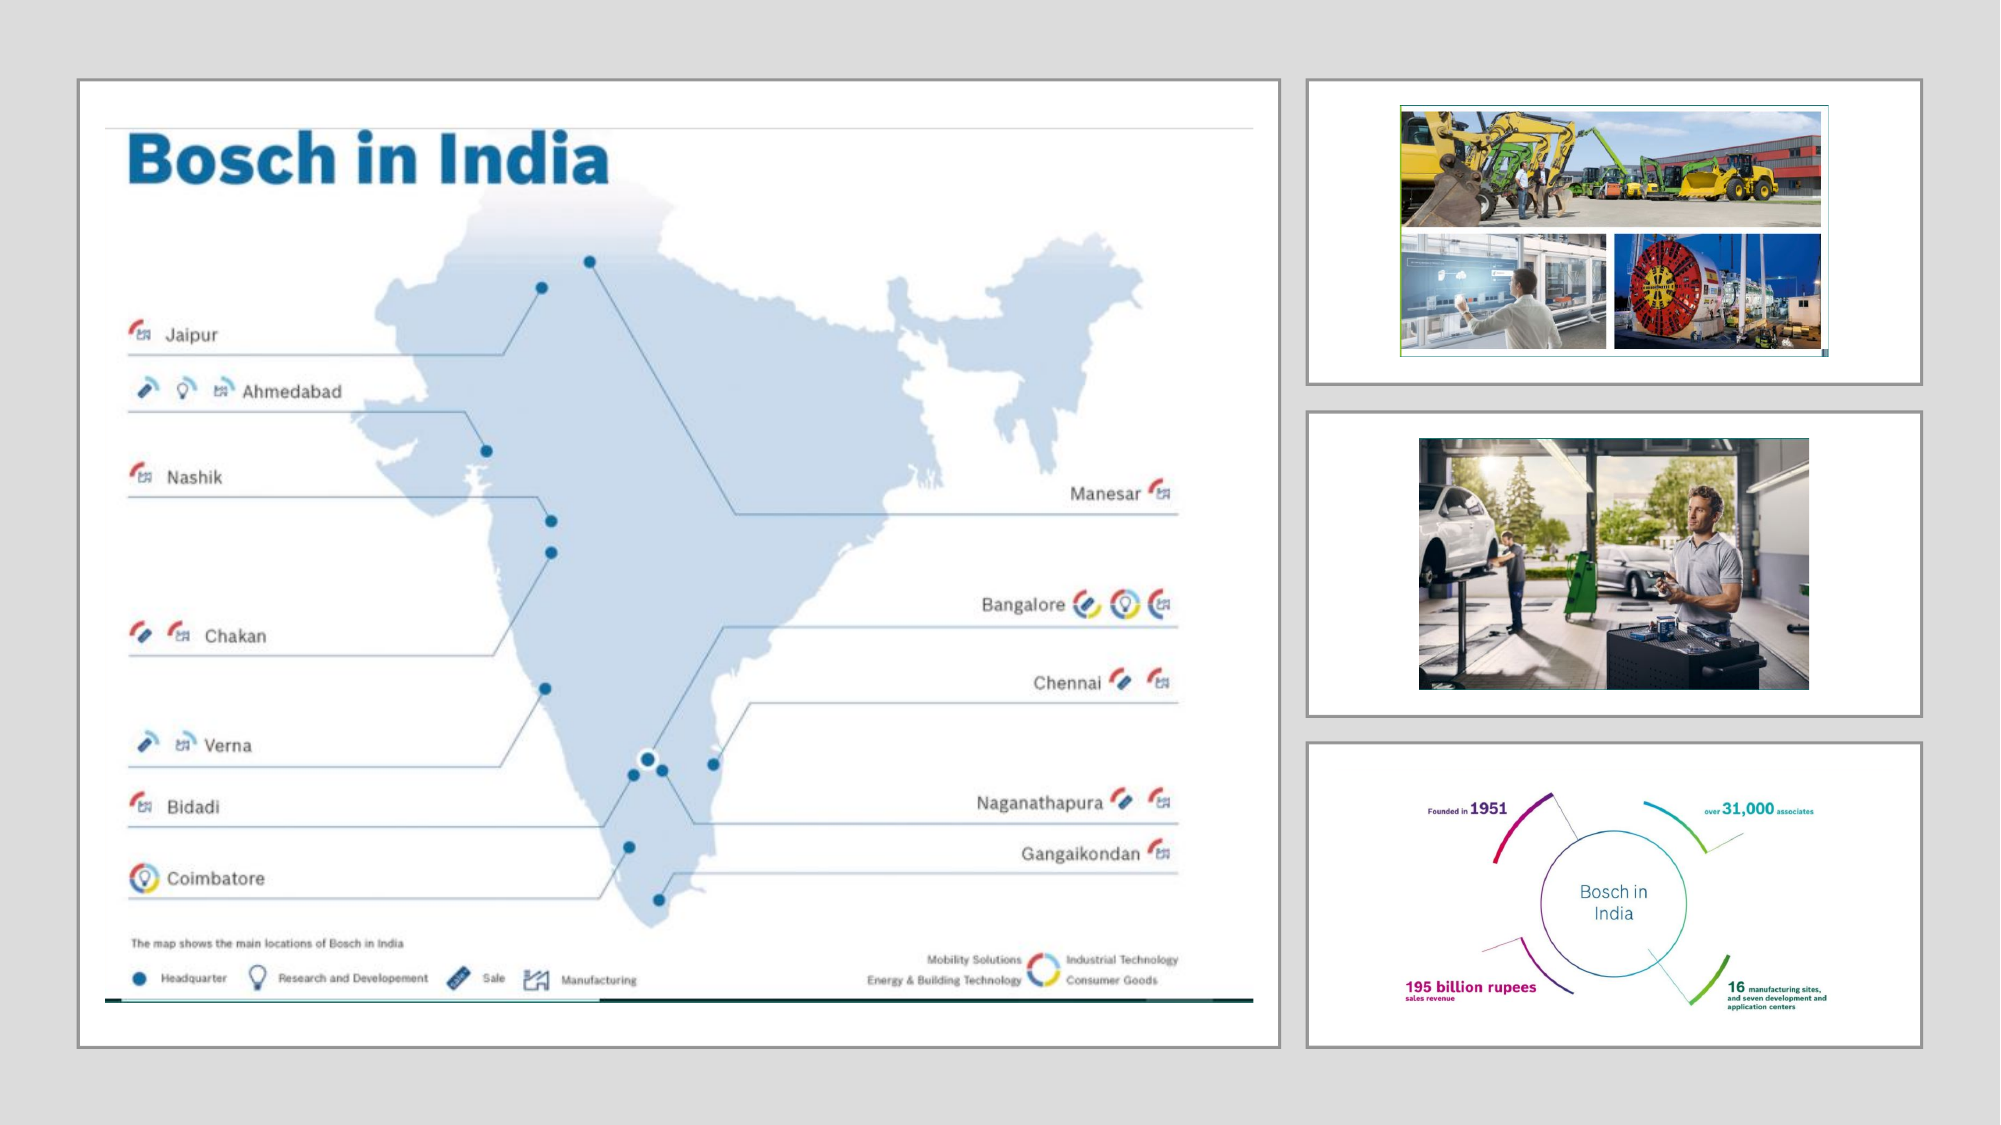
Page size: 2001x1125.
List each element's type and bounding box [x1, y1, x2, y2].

picture [1399, 105, 1829, 357]
picture [105, 124, 1254, 1004]
text_box [0, 0, 2000, 1125]
text_box [1306, 411, 1923, 717]
text_box [77, 79, 1281, 1048]
picture [1334, 769, 1894, 1021]
picture [1419, 438, 1810, 690]
text_box [1306, 79, 1923, 385]
text_box [1306, 742, 1923, 1048]
